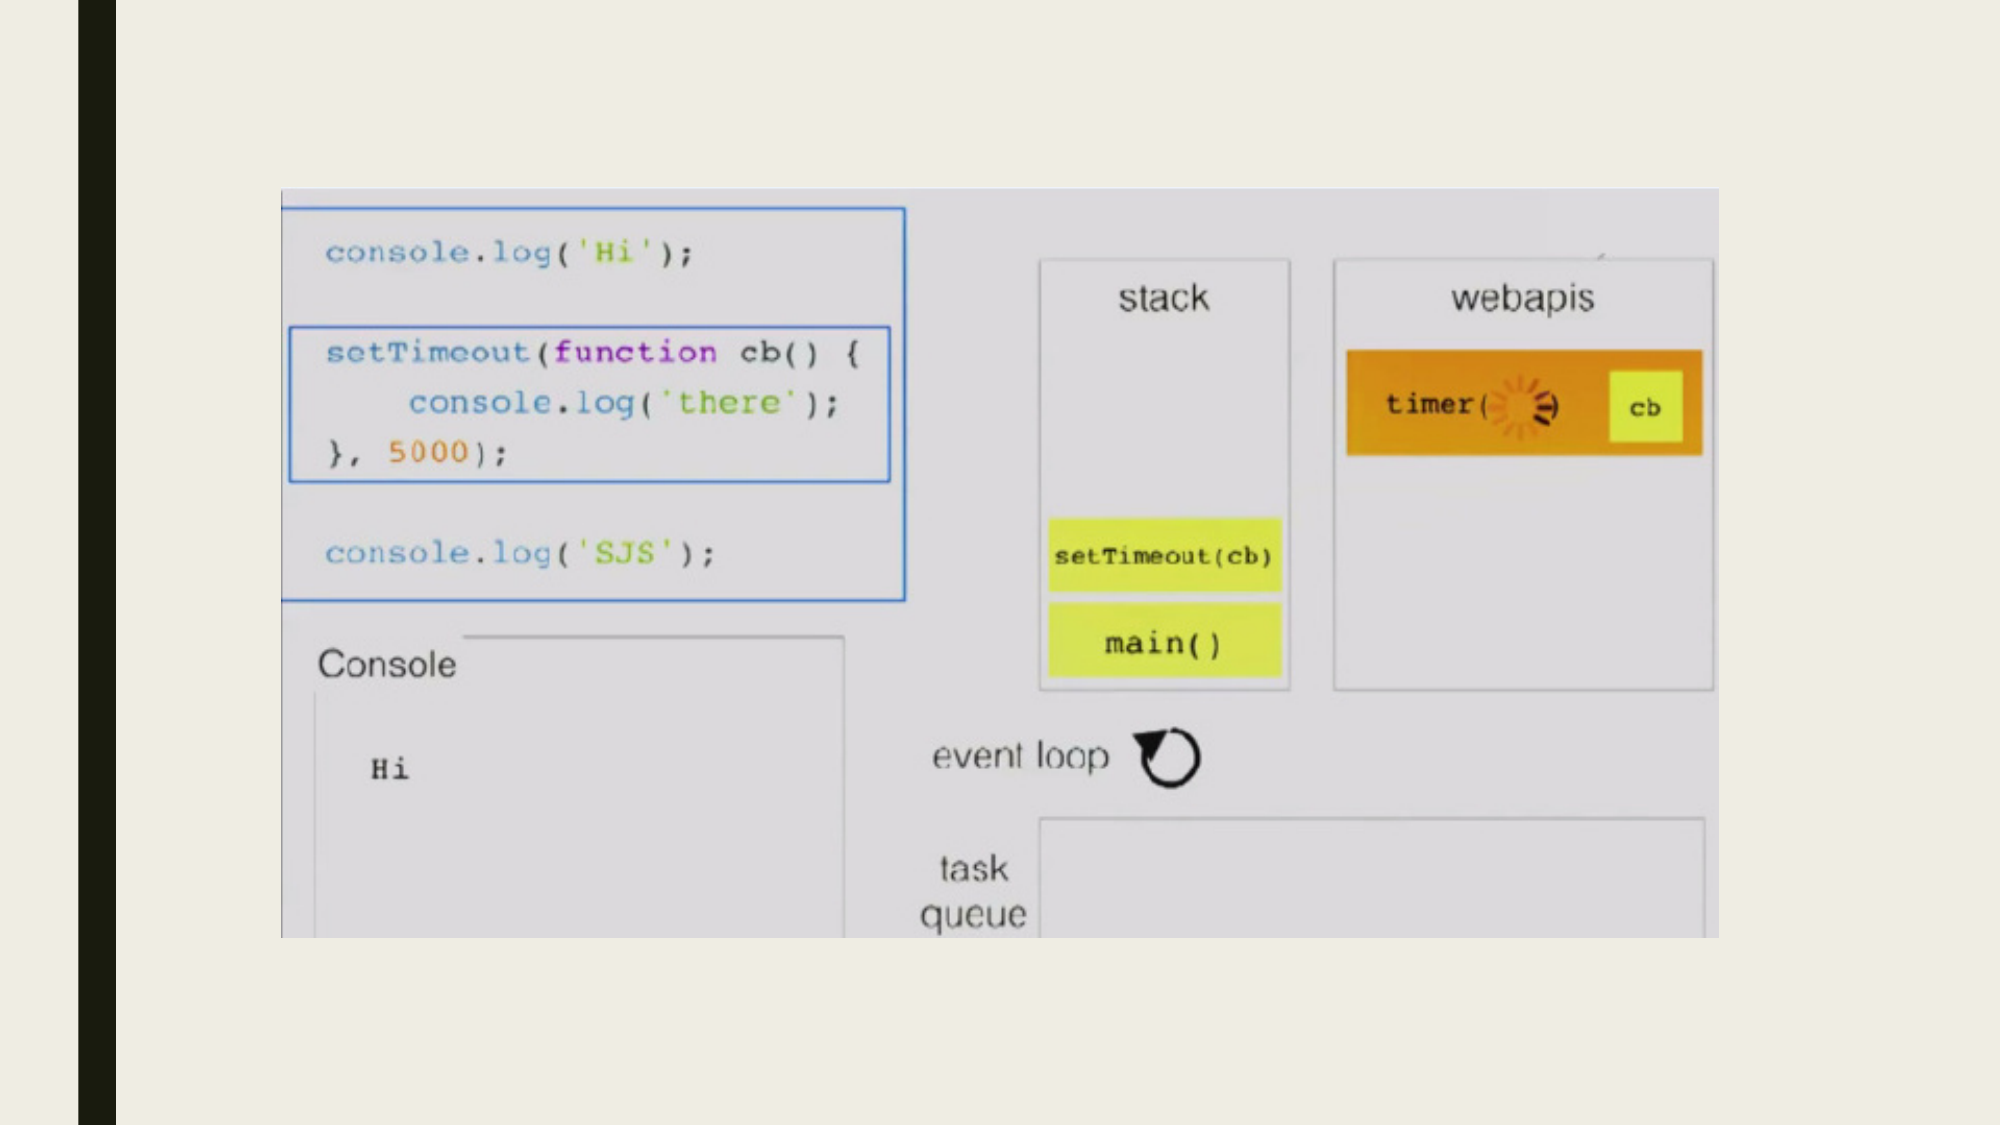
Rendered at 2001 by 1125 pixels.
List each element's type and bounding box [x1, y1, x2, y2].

picture [281, 187, 1719, 938]
